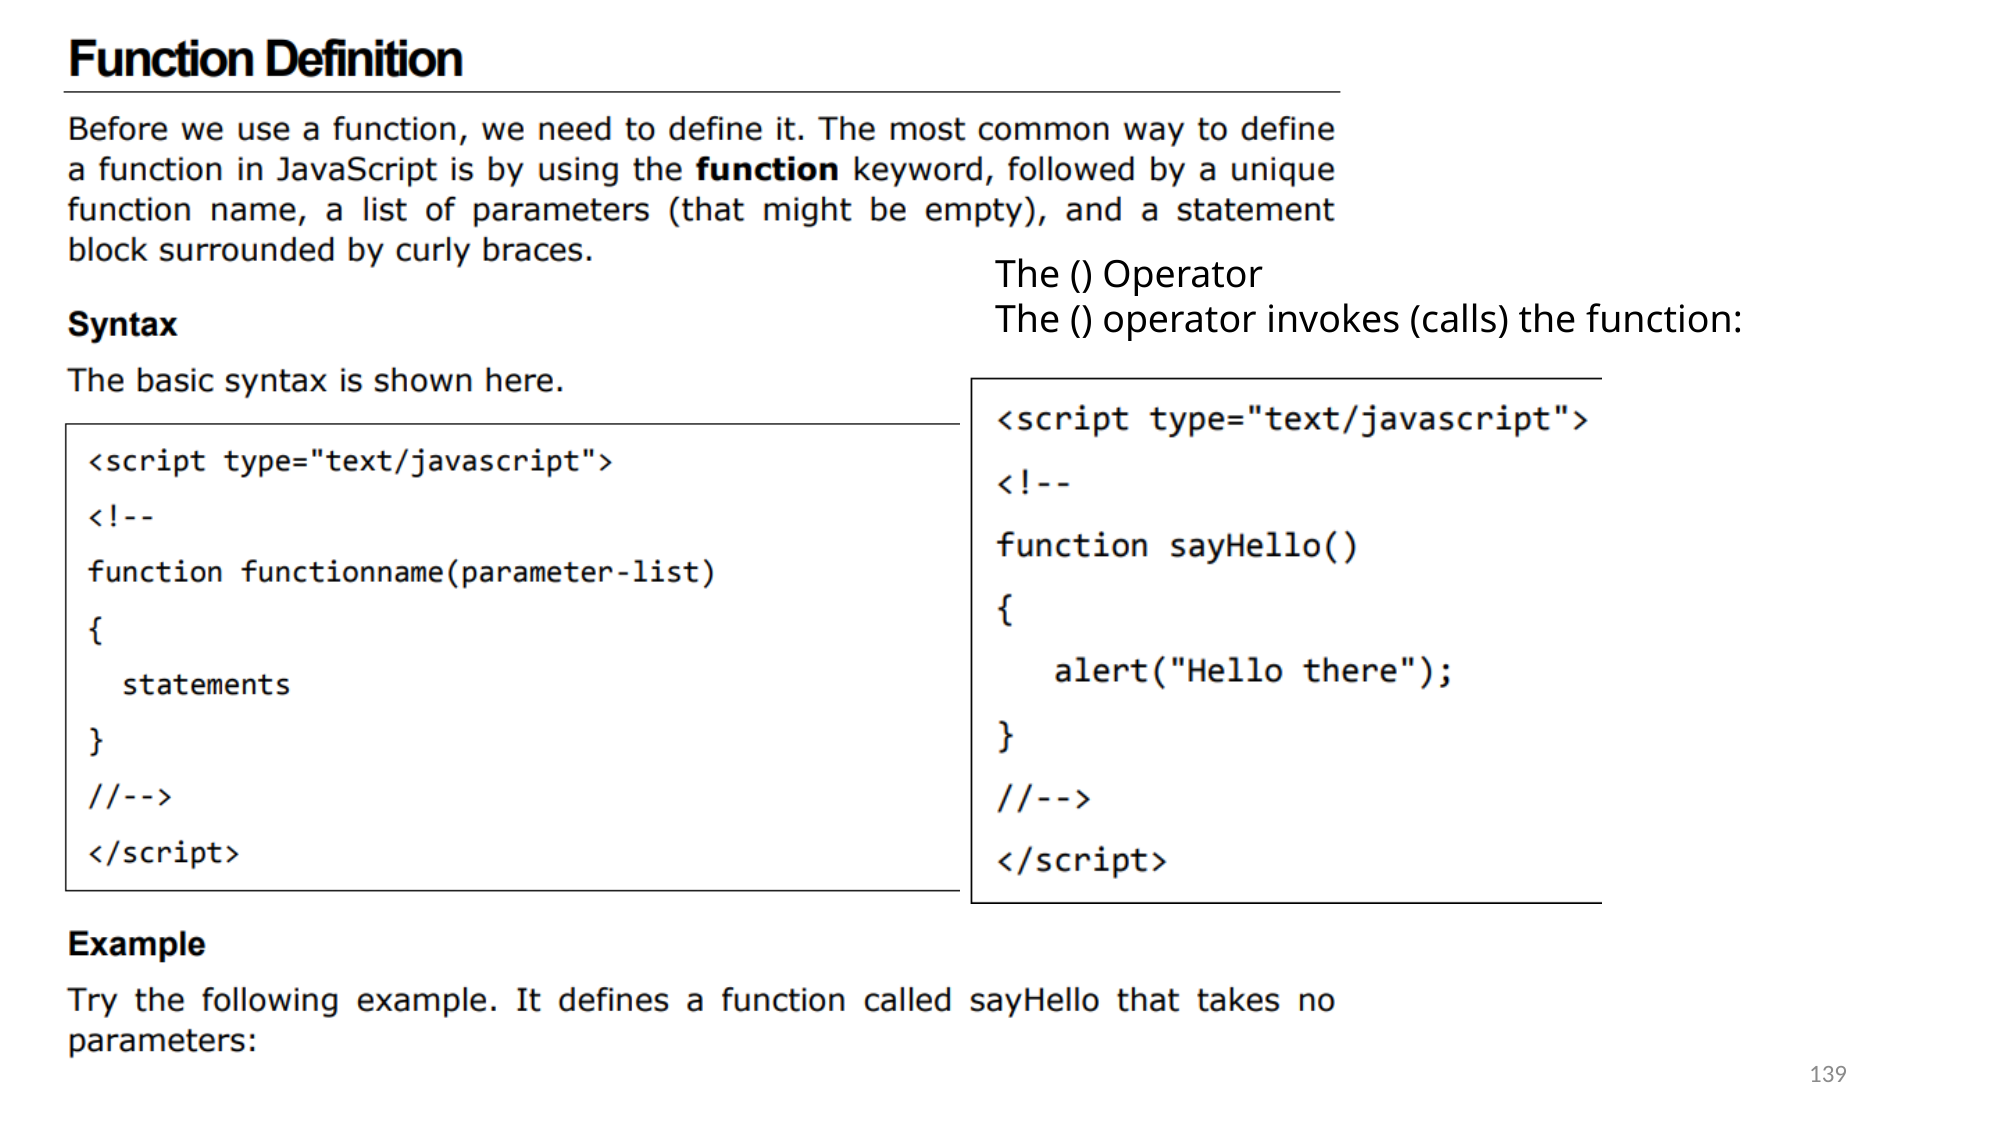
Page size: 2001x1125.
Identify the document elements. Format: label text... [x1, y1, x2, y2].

text_box The () Operator The () operator invokes (calls) the function: [1360, 242, 1981, 348]
slide_number 139 [1412, 1042, 1863, 1103]
picture [50, 15, 1602, 1068]
